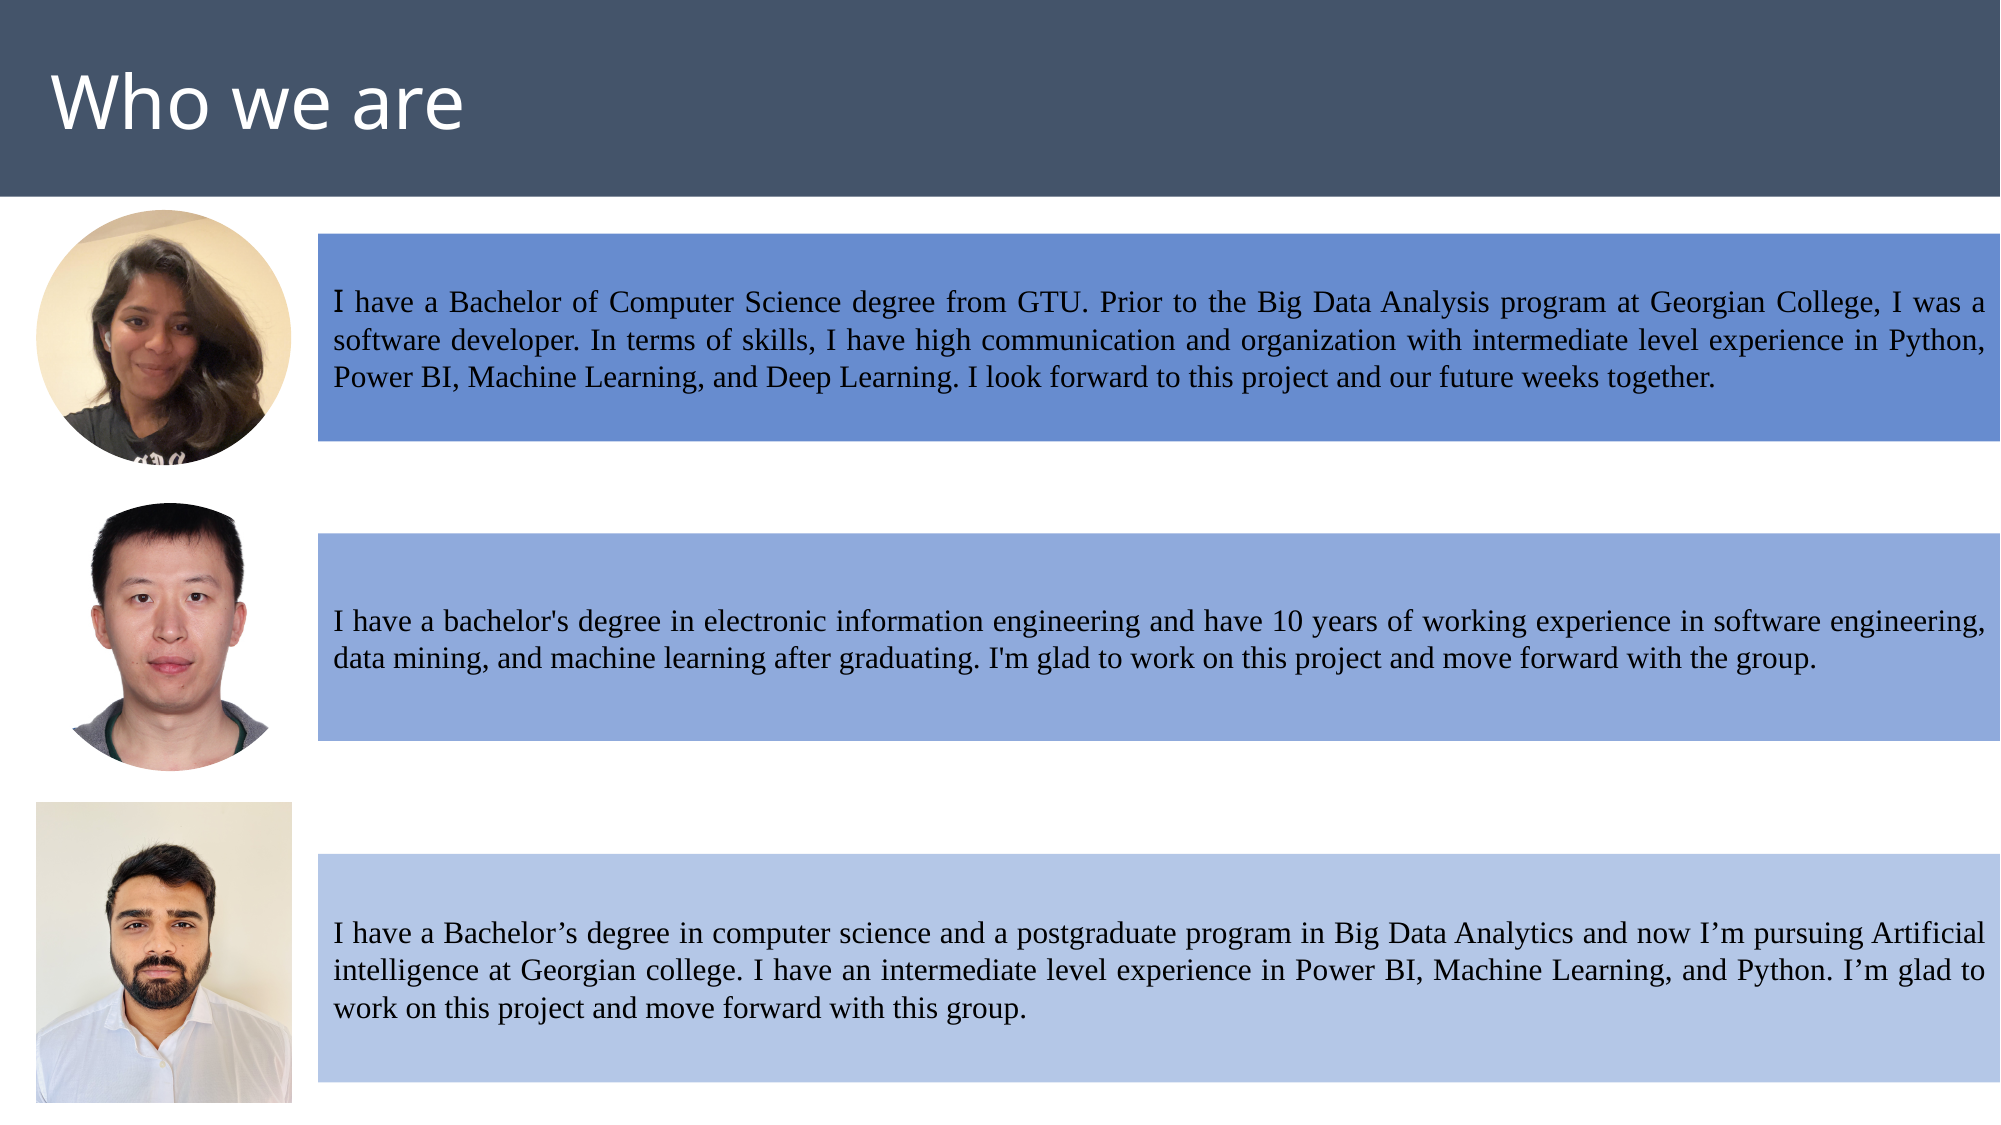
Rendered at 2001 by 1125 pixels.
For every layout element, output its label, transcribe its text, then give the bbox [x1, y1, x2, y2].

picture [36, 209, 292, 466]
text_box I have a Bachelor of Computer Science degree from GTU. Prior to the Big Data Analysis program at Georgian College, I was a software developer. In terms of skills, I have high communication and organization with intermediate level experience in Python, Power BI, Machine Learning, and Deep Learning. I look forward to this project and our future weeks together. [317, 233, 2000, 442]
text_box I have a bachelor's degree in electronic information engineering and have 10 years of working experience in software engineering, data mining, and machine learning after graduating. I'm glad to work on this project and move forward with the group. [317, 532, 2000, 742]
text_box [0, 0, 2000, 198]
picture [36, 503, 305, 772]
picture [36, 802, 292, 1103]
text_box I have a Bachelor’s degree in computer science and a postgraduate program in Big Data Analytics and now I’m pursuing Artificial intelligence at Georgian college. I have an intermediate level experience in Power BI, Machine Learning, and Python. I’m glad to work on this project and move forward with this group. [317, 853, 2000, 1084]
text_box Who we are [50, 45, 1446, 145]
